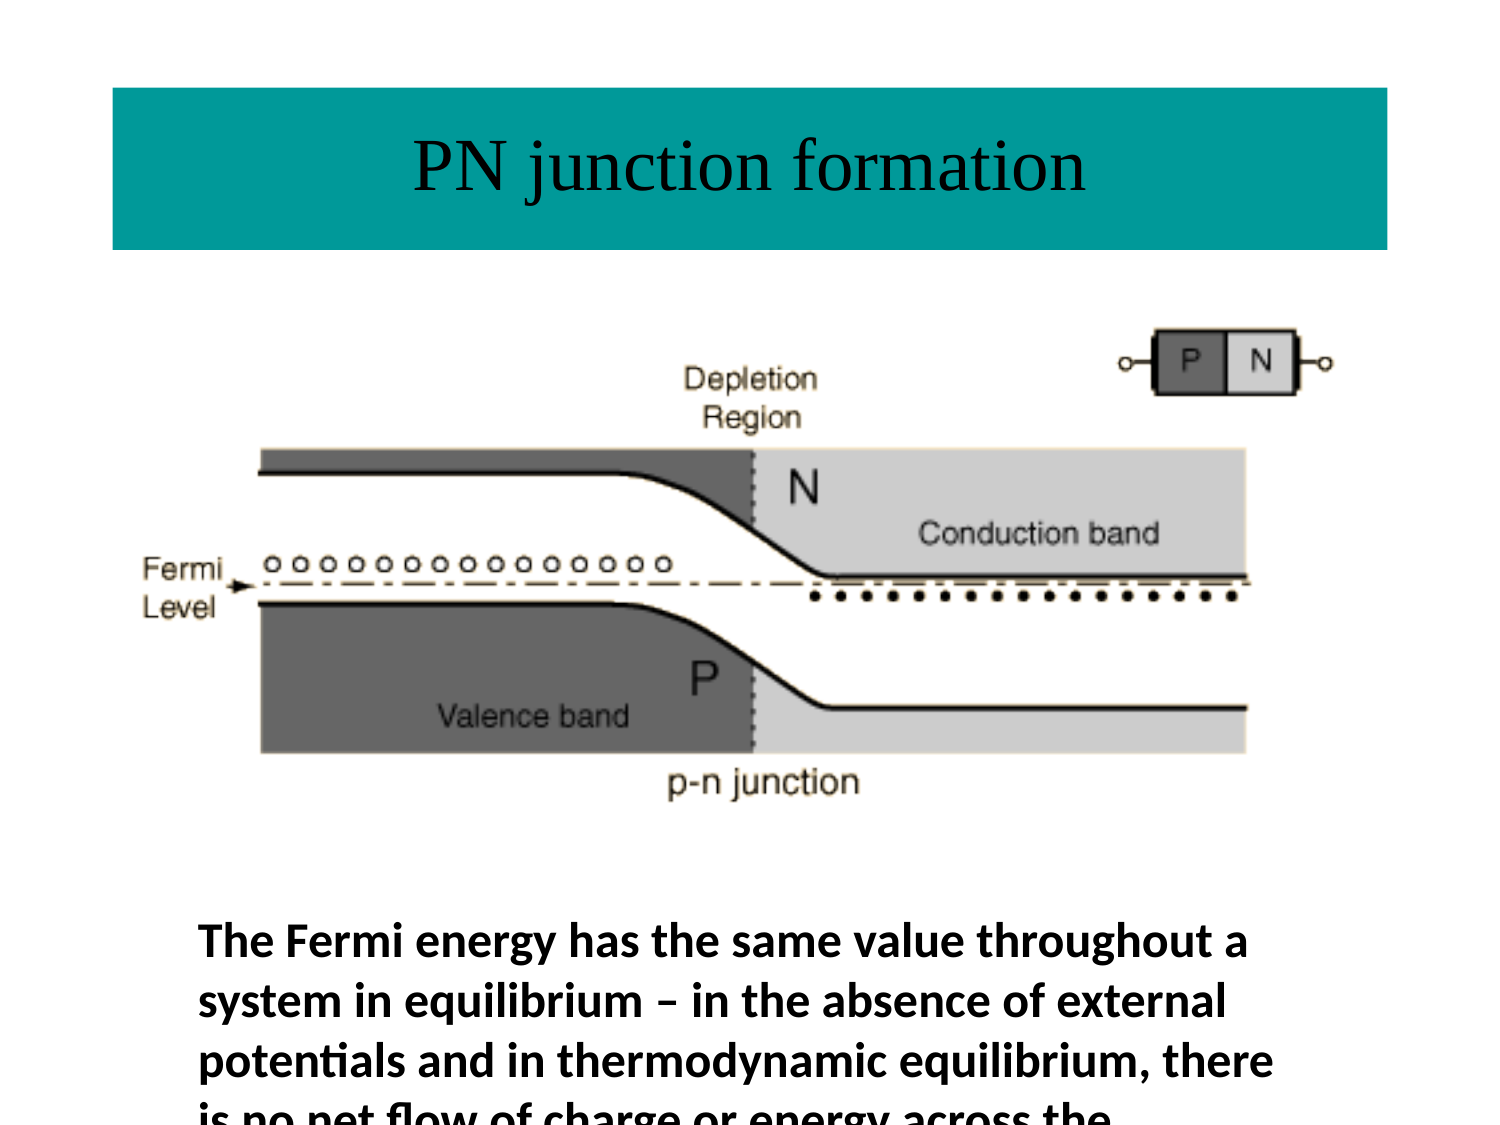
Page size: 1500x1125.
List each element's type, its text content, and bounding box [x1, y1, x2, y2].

title PN junction formation [112, 87, 1388, 251]
text_box The Fermi energy has the same value throughout a system in equilibrium – in the absence of external potentials and in thermodynamic equilibrium, there is no net flow of charge or energy across the boundary between two materials.] [183, 899, 1325, 1125]
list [124, 312, 1338, 828]
